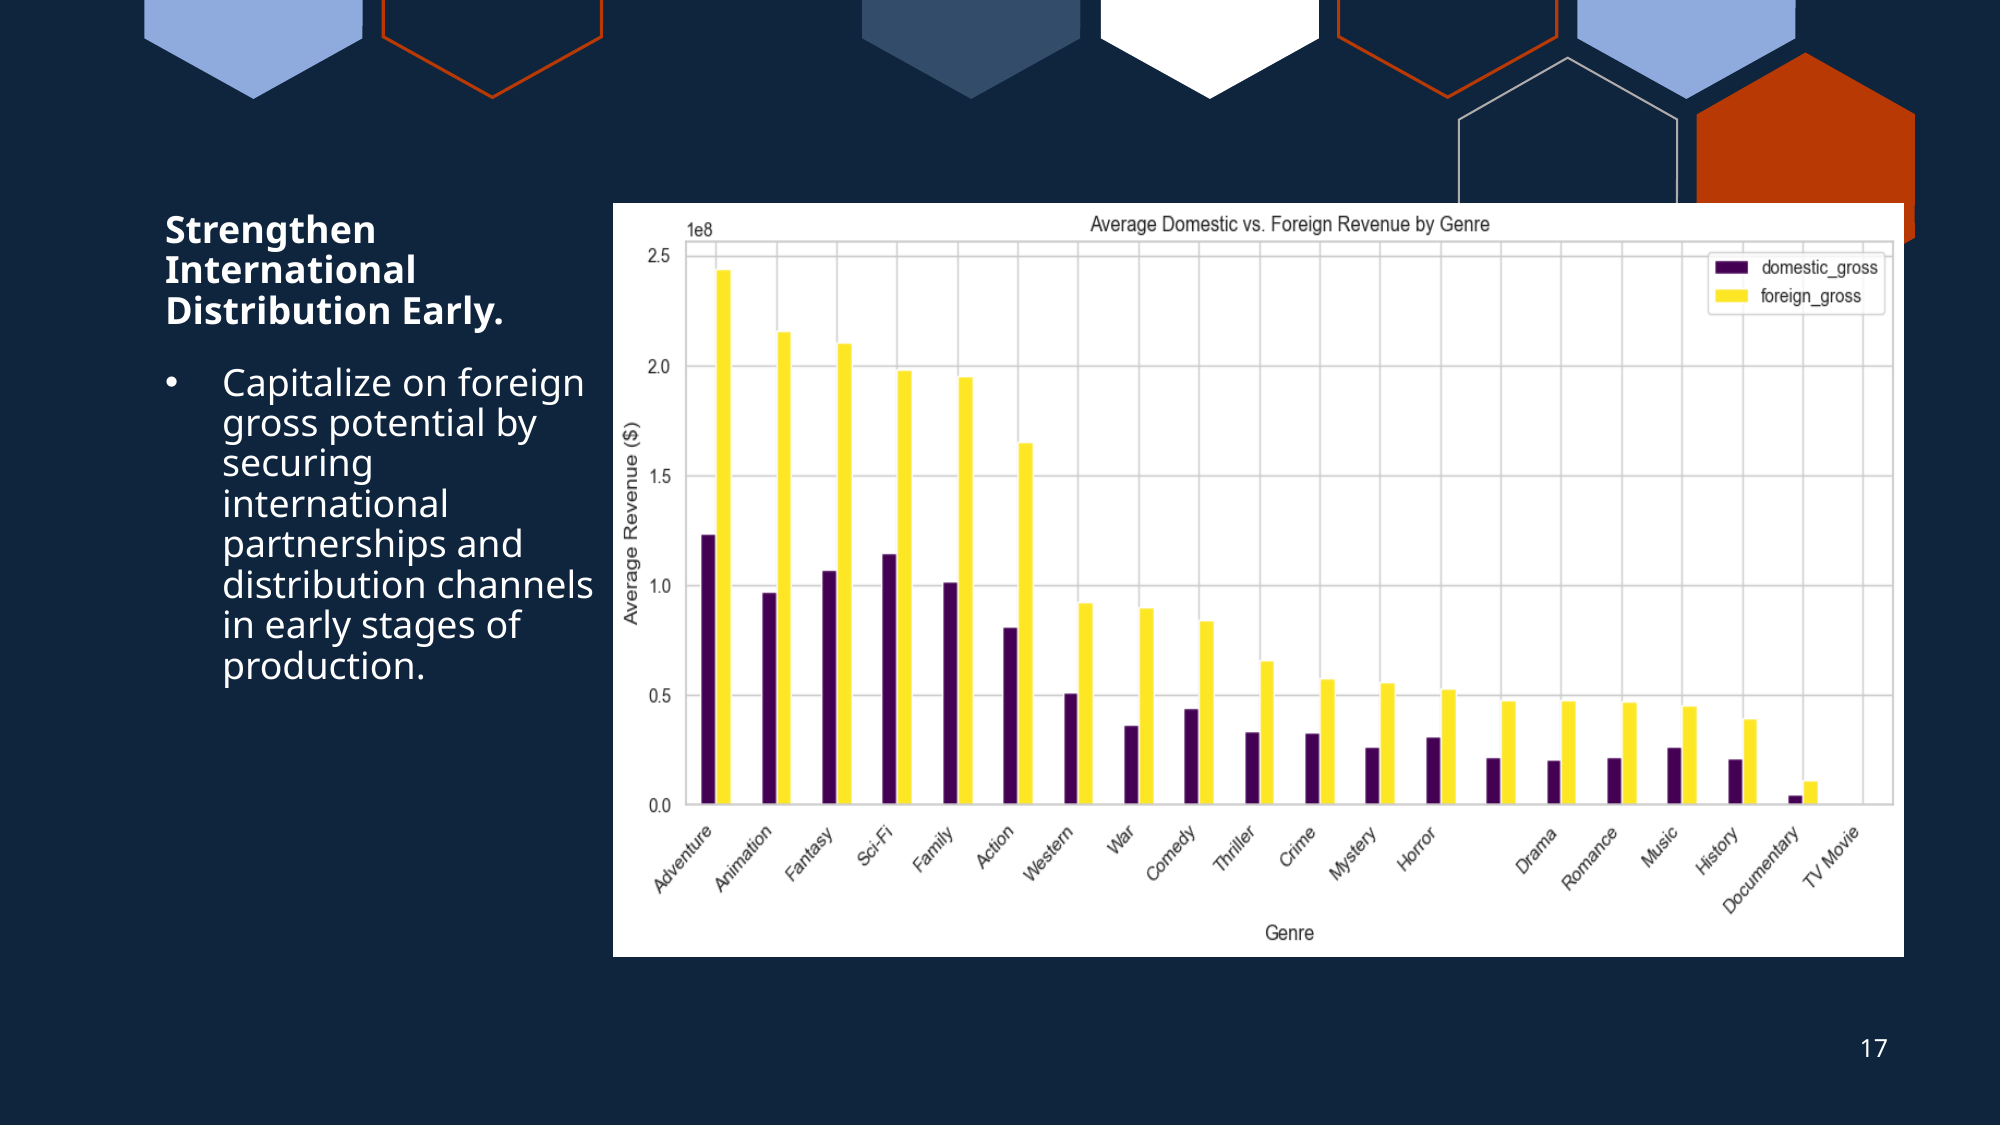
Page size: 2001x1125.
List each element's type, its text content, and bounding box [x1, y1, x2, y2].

list Strengthen International Distribution Early. Capitalize on foreign gross potential by securing international partnerships and distribution channels in early stages of production. [150, 203, 614, 987]
slide_number 17 [1836, 1020, 1912, 1080]
picture [613, 203, 1904, 957]
